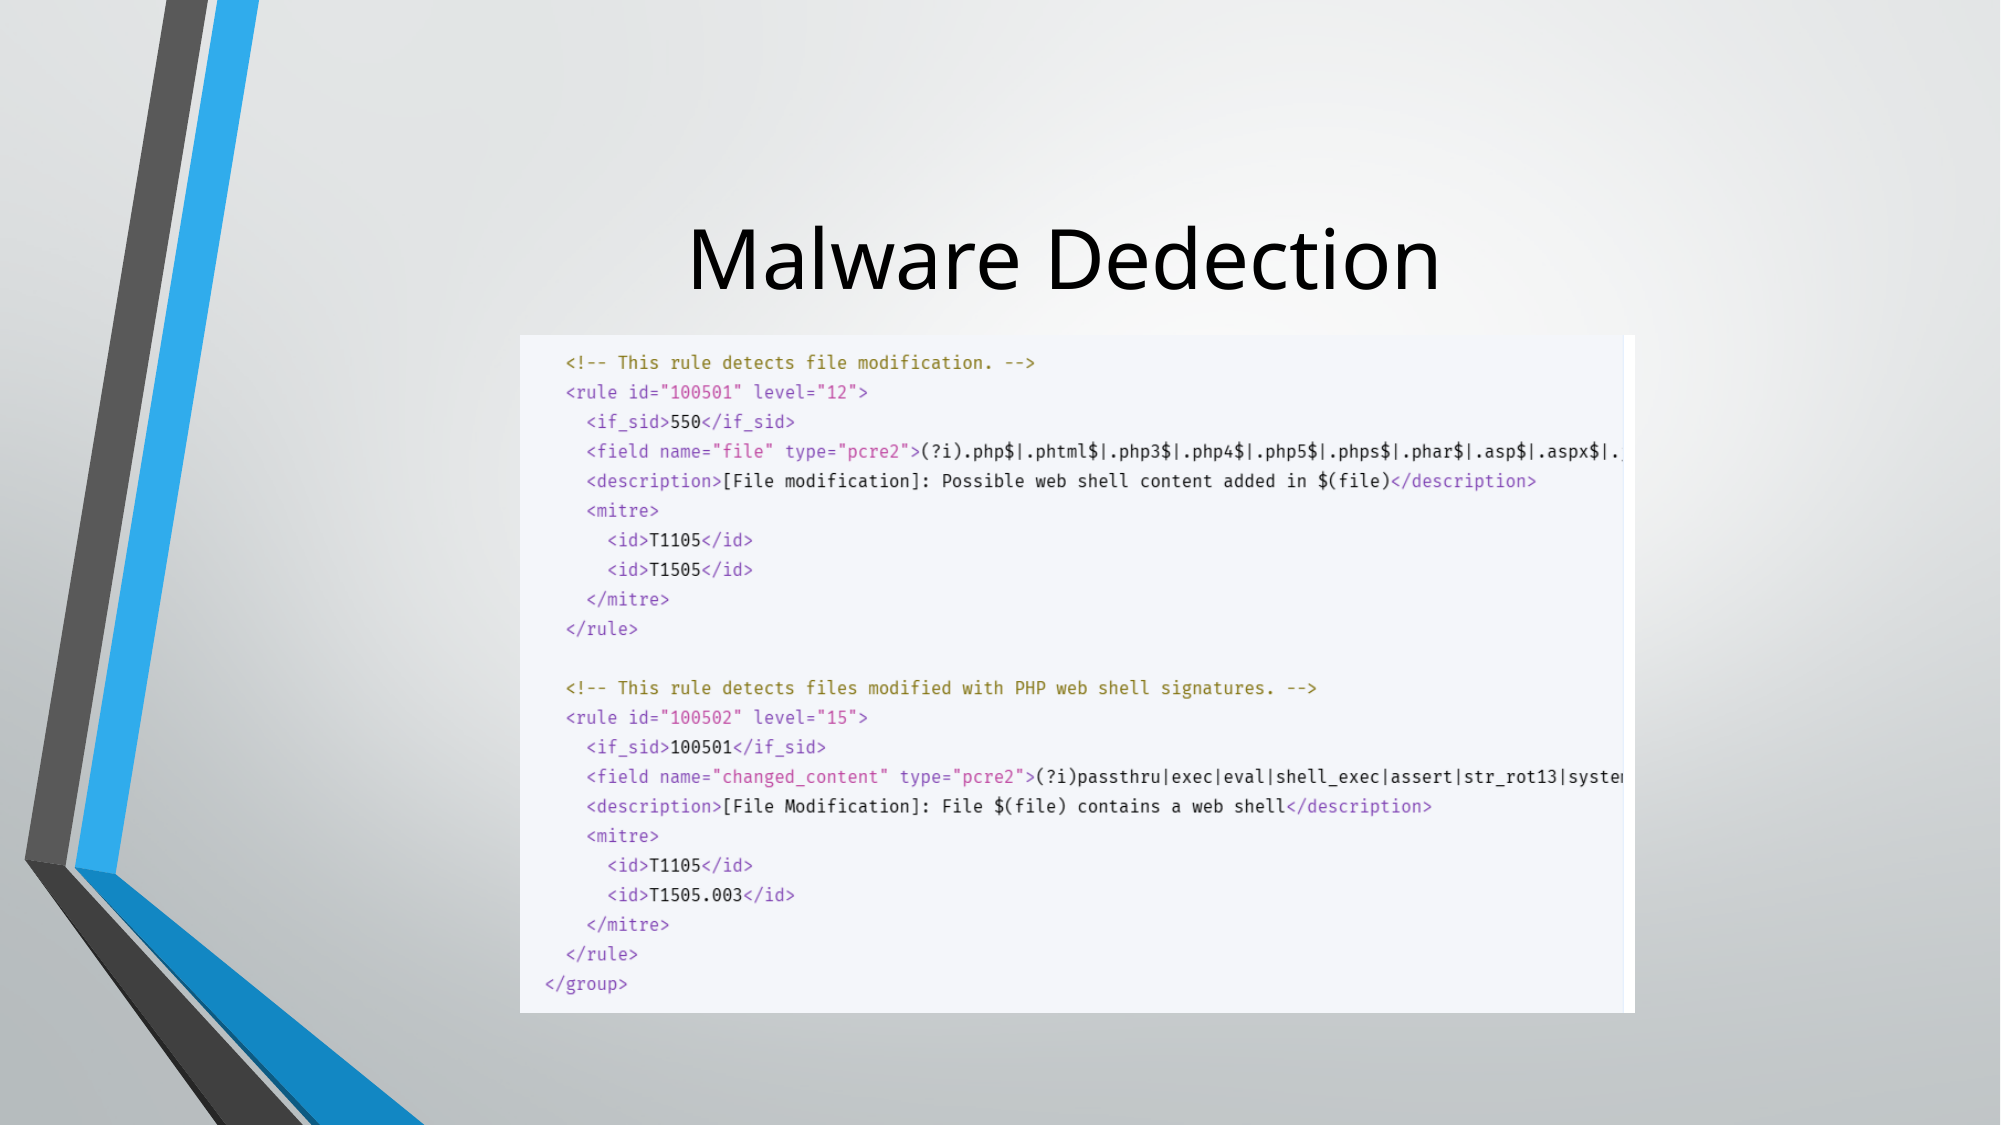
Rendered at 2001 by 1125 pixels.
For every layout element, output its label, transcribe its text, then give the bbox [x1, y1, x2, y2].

title Malware Dedection [243, 112, 1887, 400]
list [520, 335, 1635, 1013]
